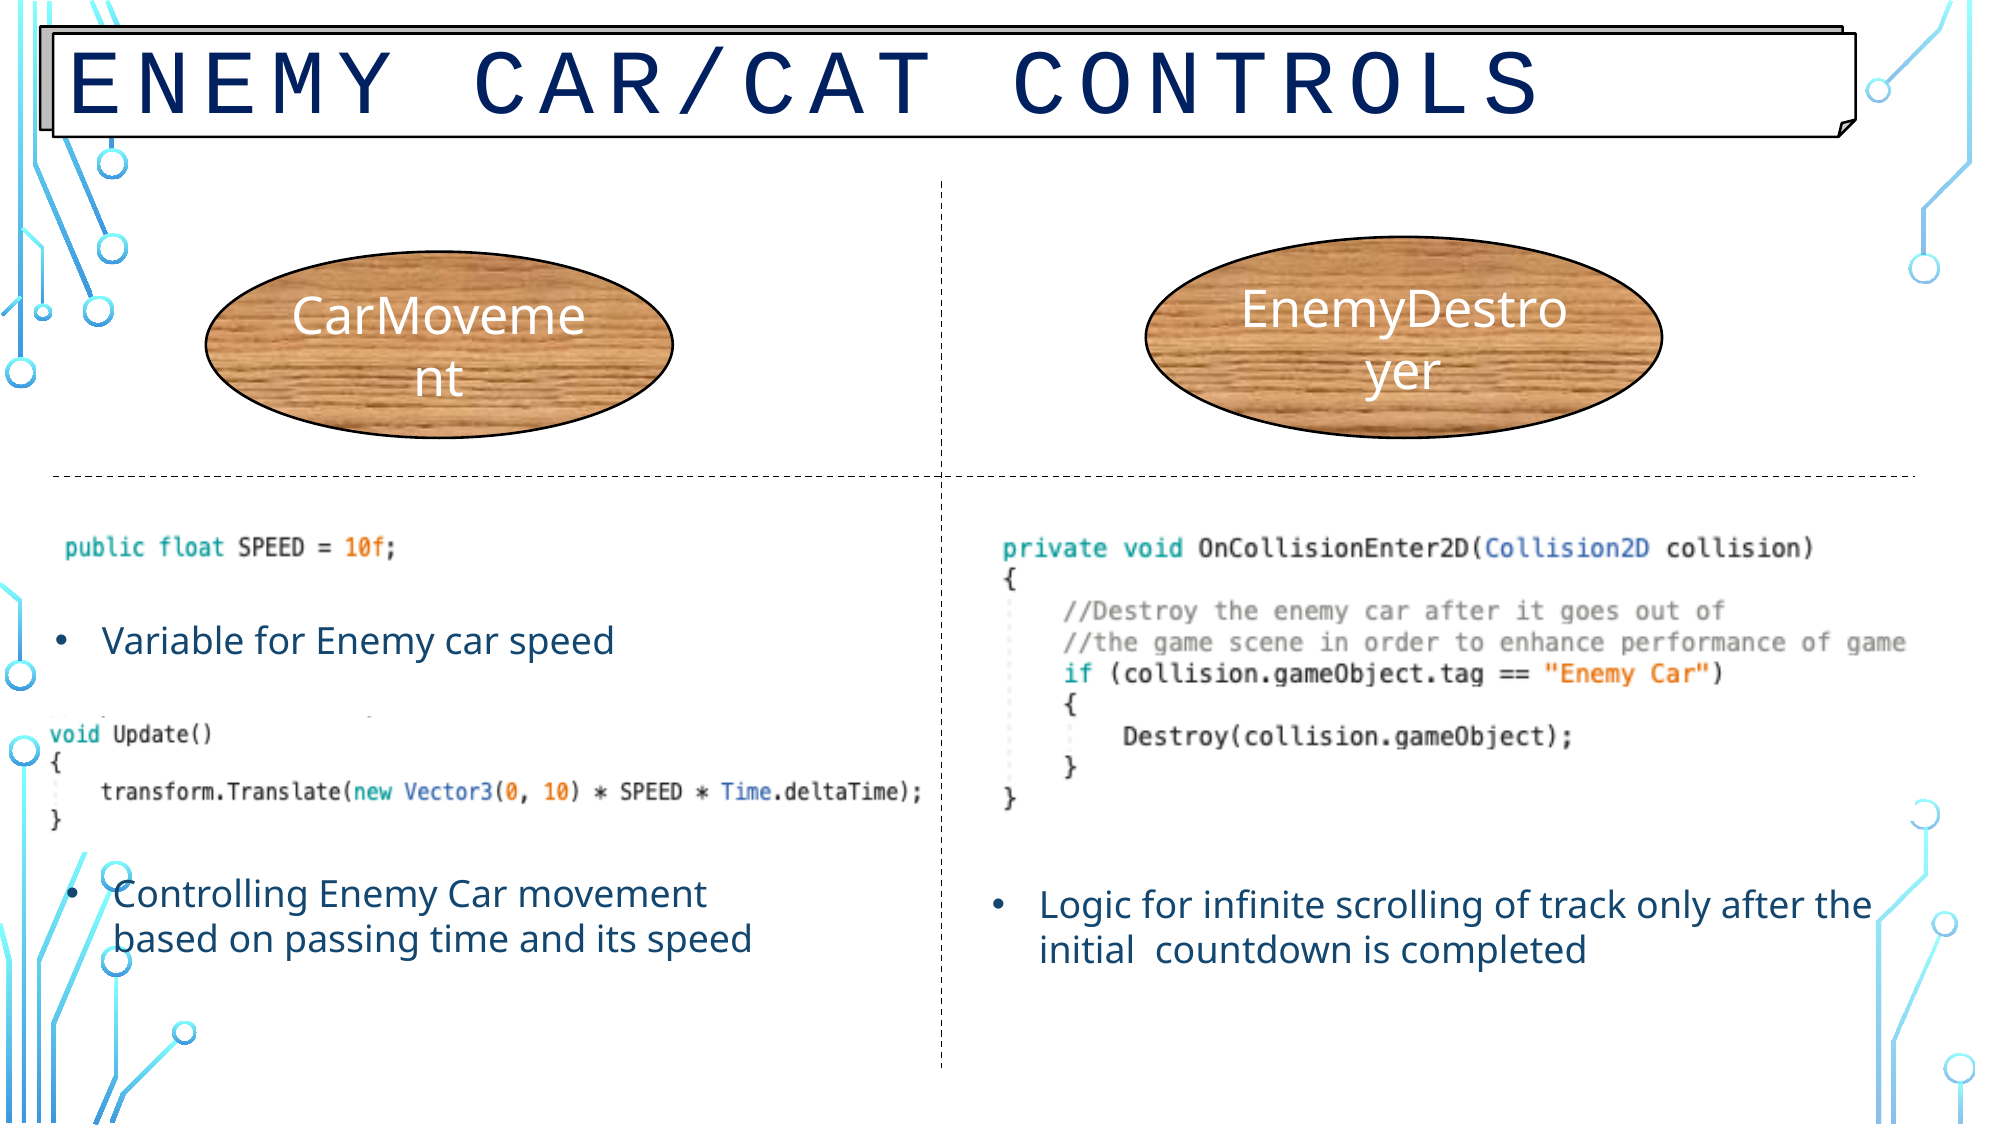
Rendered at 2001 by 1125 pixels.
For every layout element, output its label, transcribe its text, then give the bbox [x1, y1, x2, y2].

text_box Variable for Enemy car speed [40, 609, 793, 670]
text_box Controlling Enemy Car movement based on passing time and its speed [51, 862, 804, 967]
text_box ENEMY CAR/CAT CONTROLS [51, 32, 1857, 139]
picture [39, 716, 929, 852]
picture [989, 521, 1915, 821]
text_box [38, 25, 1844, 132]
text_box CarMovement [204, 250, 675, 440]
text_box EnemyDestroyer [1144, 235, 1664, 440]
text_box Logic for infinite scrolling of track only after the initial countdown is completed [977, 874, 1938, 979]
picture [50, 521, 929, 585]
